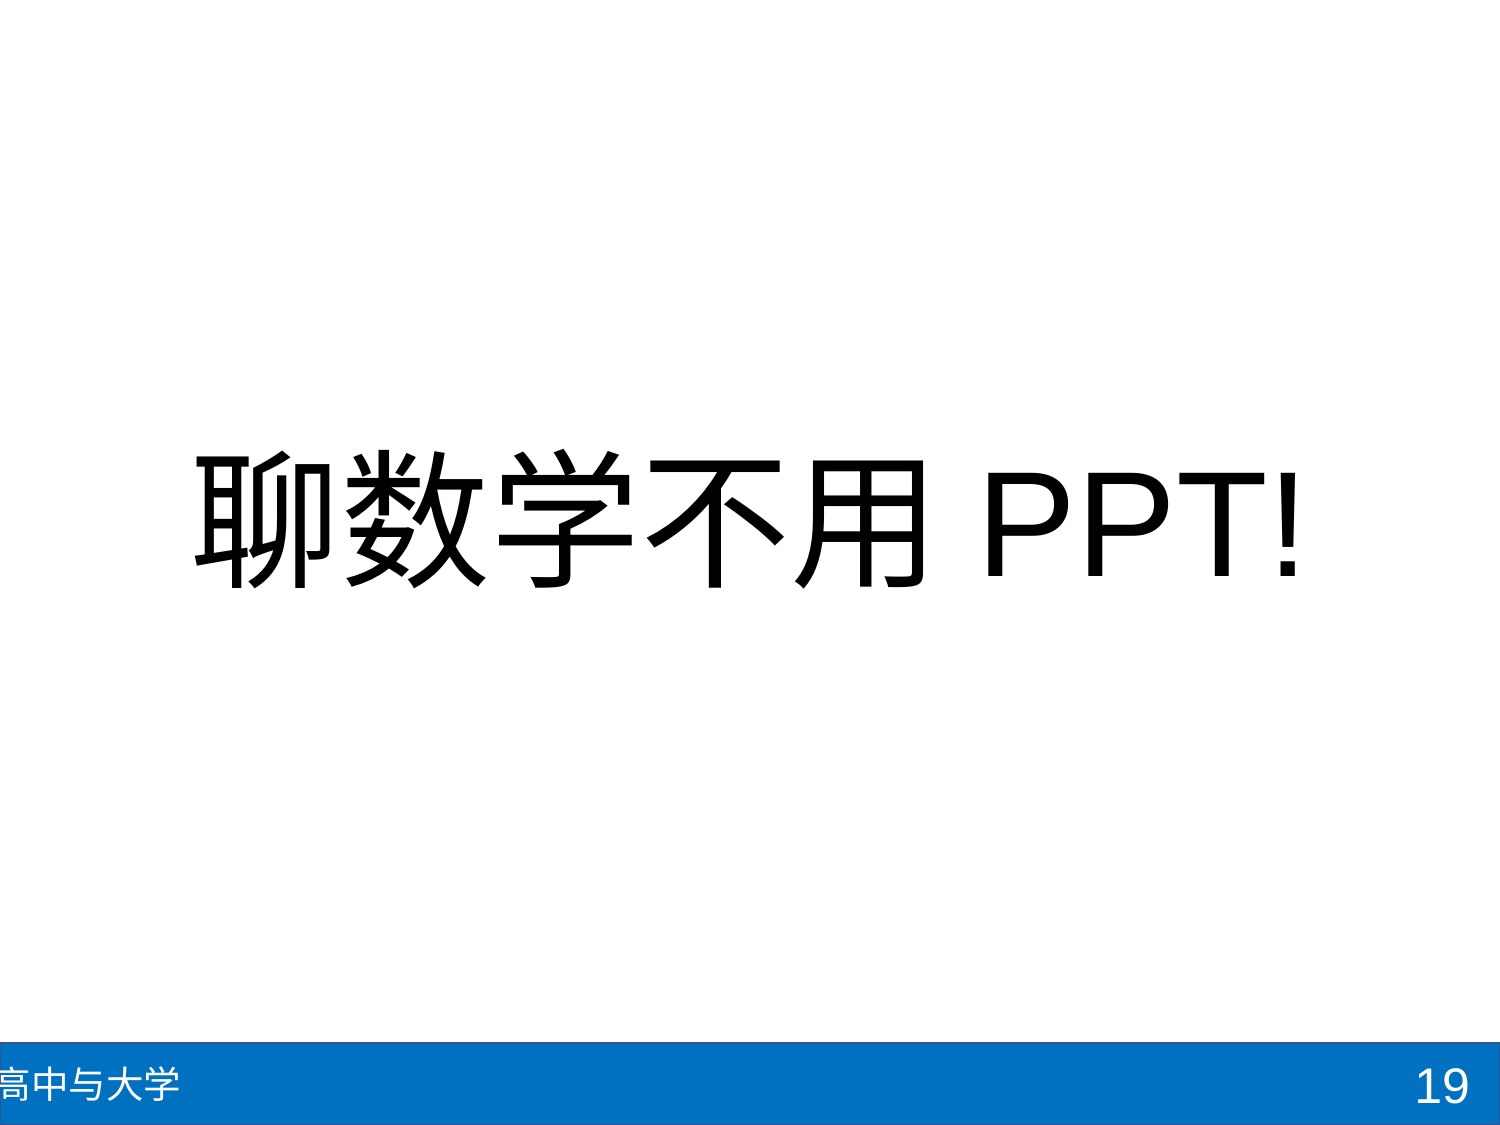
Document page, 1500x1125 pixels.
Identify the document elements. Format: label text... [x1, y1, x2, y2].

title 聊数学不用PPT! [103, 264, 1397, 793]
slide_number 19 [1147, 1054, 1485, 1114]
